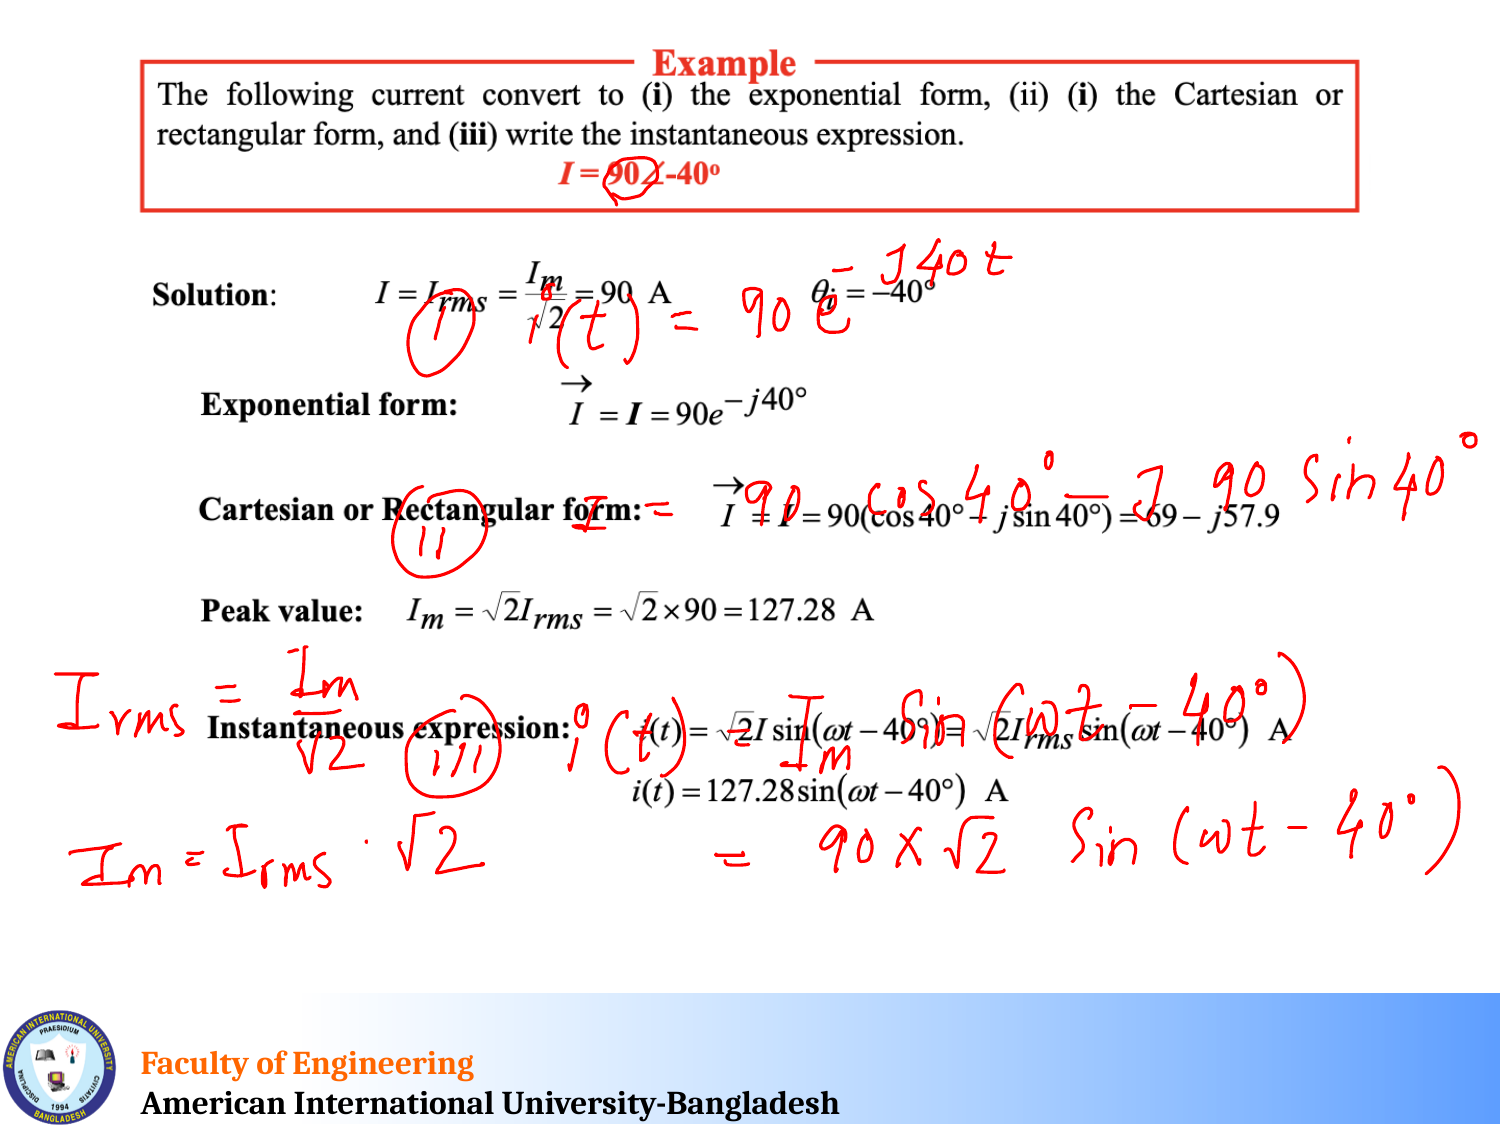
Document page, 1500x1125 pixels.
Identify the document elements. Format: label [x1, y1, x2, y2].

picture [170, 690, 1303, 819]
picture [128, 39, 1371, 224]
picture [1078, 810, 1090, 819]
picture [128, 464, 1303, 555]
picture [128, 254, 953, 345]
picture [1227, 692, 1241, 719]
picture [1248, 468, 1261, 493]
picture [128, 359, 953, 450]
picture [413, 359, 451, 374]
picture [410, 292, 472, 345]
picture [1217, 466, 1227, 482]
picture [406, 567, 454, 575]
picture [923, 254, 939, 266]
picture [128, 567, 896, 658]
picture [0, 1007, 119, 1125]
